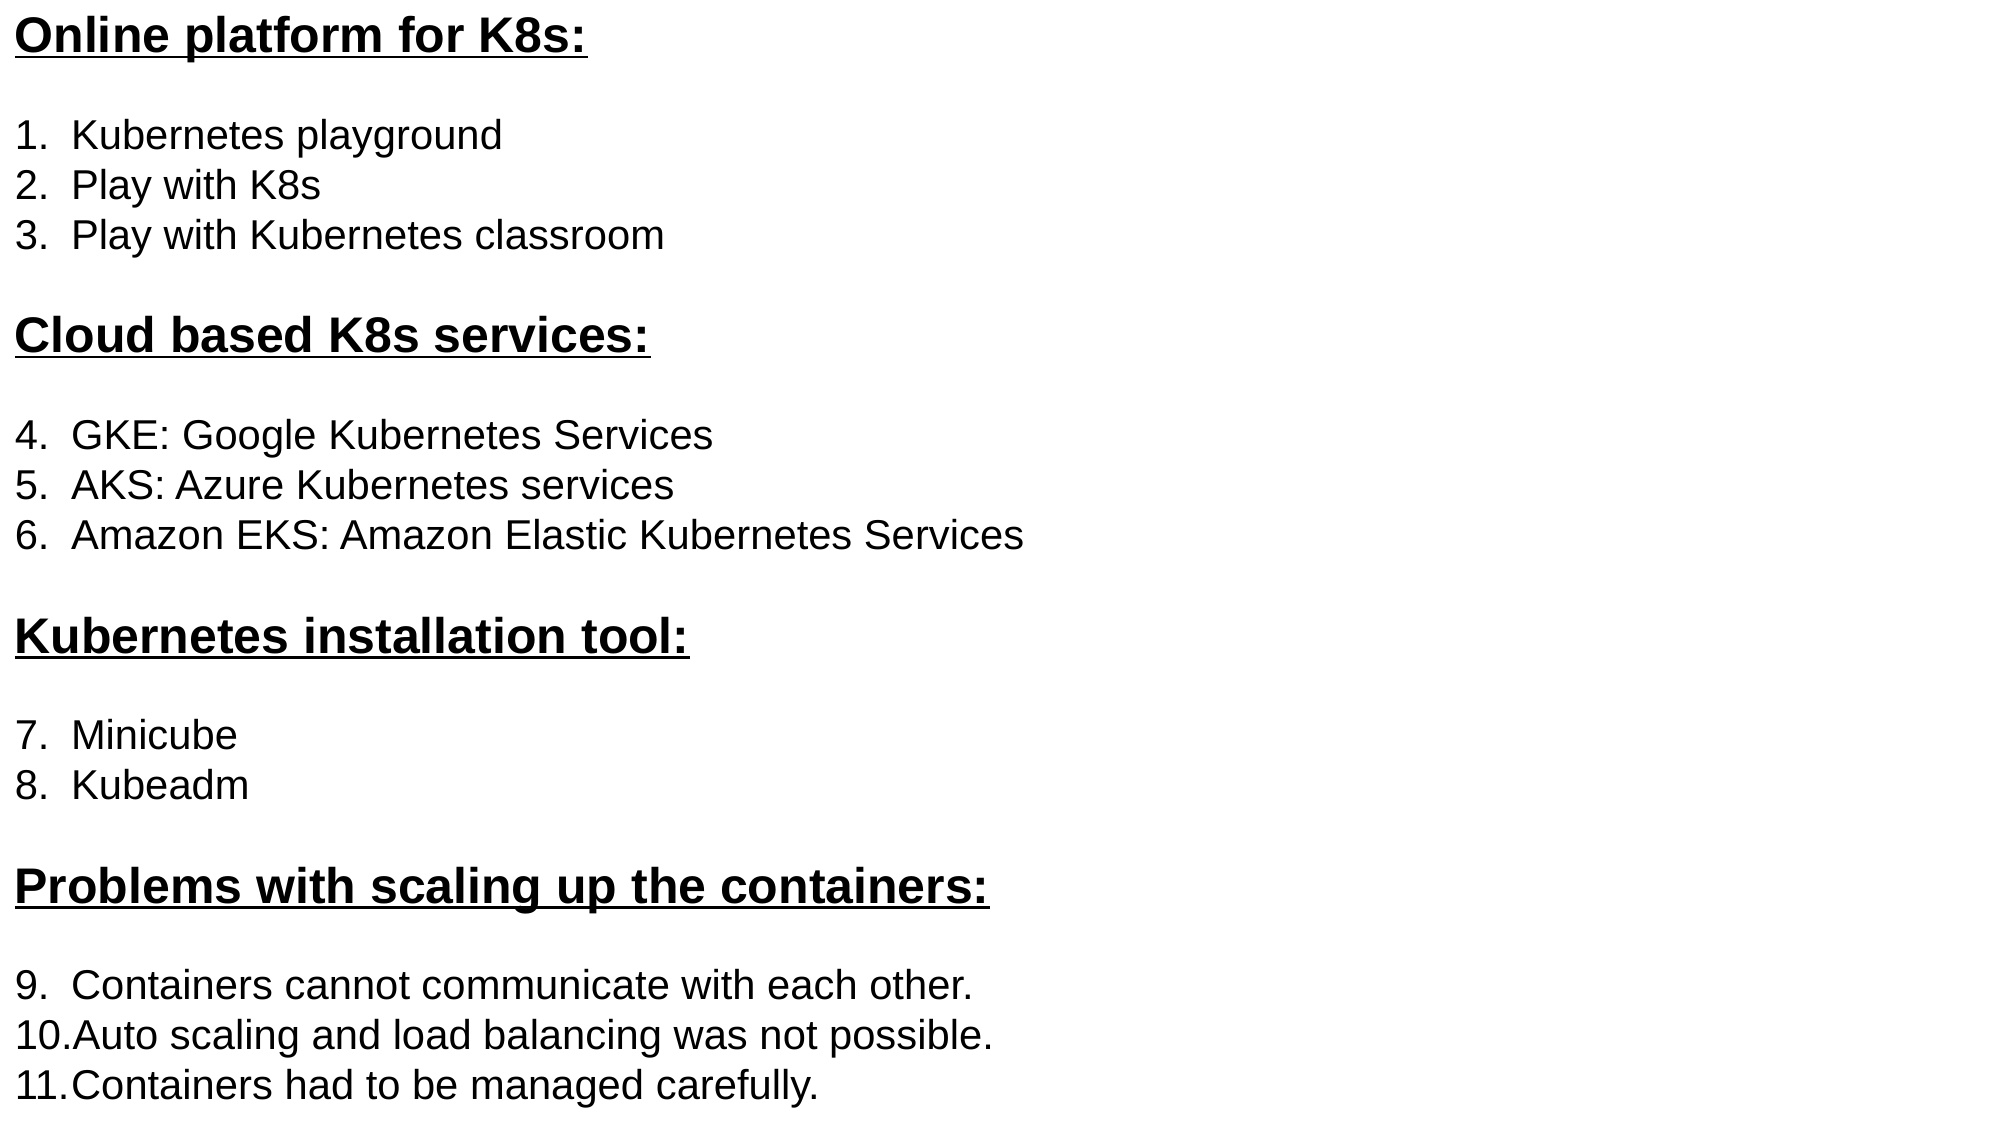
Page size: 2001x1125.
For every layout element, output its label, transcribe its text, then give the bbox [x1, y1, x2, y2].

text_box Online platform for K8s: Kubernetes playground Play with K8s Play with Kubernetes classroom Cloud based K8s services: GKE: Google Kubernetes Services AKS: Azure Kubernetes services Amazon EKS: Amazon Elastic Kubernetes Services Kubernetes installation tool: Minicube Kubeadm Problems with scaling up the containers: Containers cannot communicate with each other. Auto scaling and load balancing was not possible. Containers had to be managed carefully. [0, 0, 2000, 1116]
